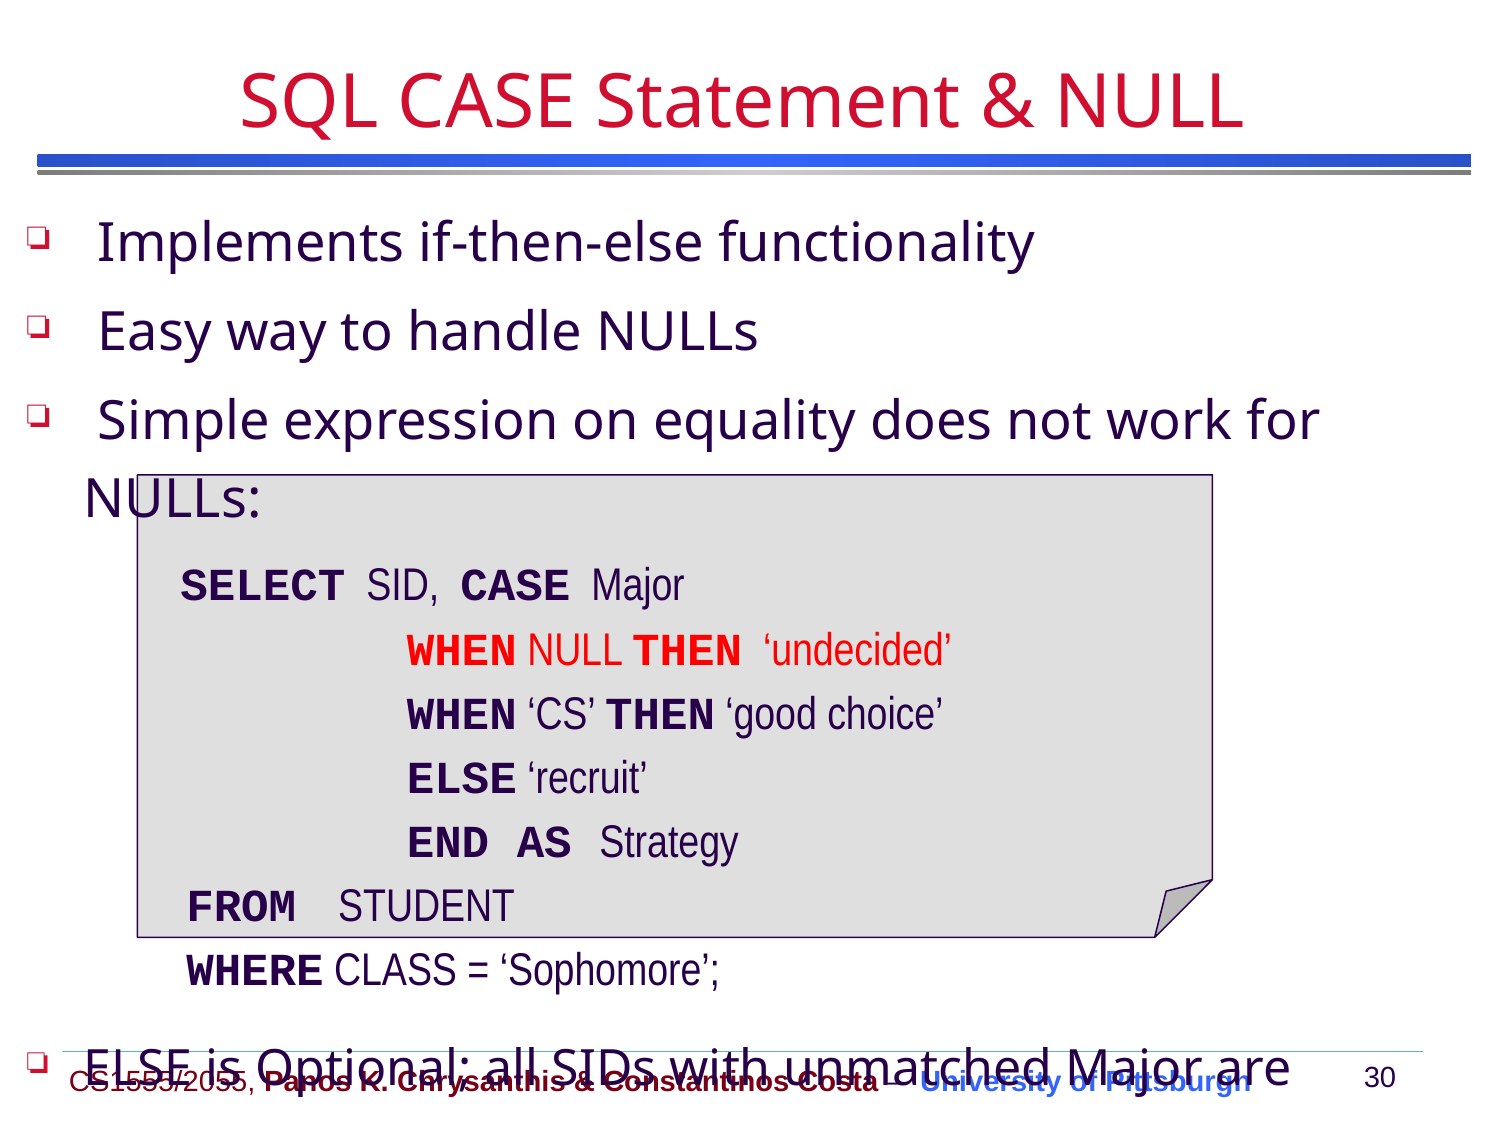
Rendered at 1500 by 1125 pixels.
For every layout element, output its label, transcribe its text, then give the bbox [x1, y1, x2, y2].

table_header SID [1154, 1075, 1167, 1086]
title SQL CASE Statement & NULL [0, 62, 1486, 150]
list Implements if-then-else functionality Easy way to handle NULLs Simple expression on equality does not work for NULLs: SELECT SID, CASE Major WHEN NULL THEN ‘undecided’ WHEN ‘CS’ THEN ‘good choice’ ELSE ‘recruit’ END AS Strategy FROM STUDENT WHERE CLASS = ‘Sophomore’; ELSE is Optional; all SIDs with unmatched Major are shown [12, 187, 1463, 1038]
table_cell D [1090, 154, 1094, 166]
table_header SID [1170, 1075, 1178, 1084]
table_header SID [1087, 1070, 1094, 1080]
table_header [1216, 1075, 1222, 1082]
table_header A [407, 154, 412, 166]
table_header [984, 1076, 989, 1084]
table_header A [952, 154, 956, 166]
table_cell D [497, 154, 502, 166]
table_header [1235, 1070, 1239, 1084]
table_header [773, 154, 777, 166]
